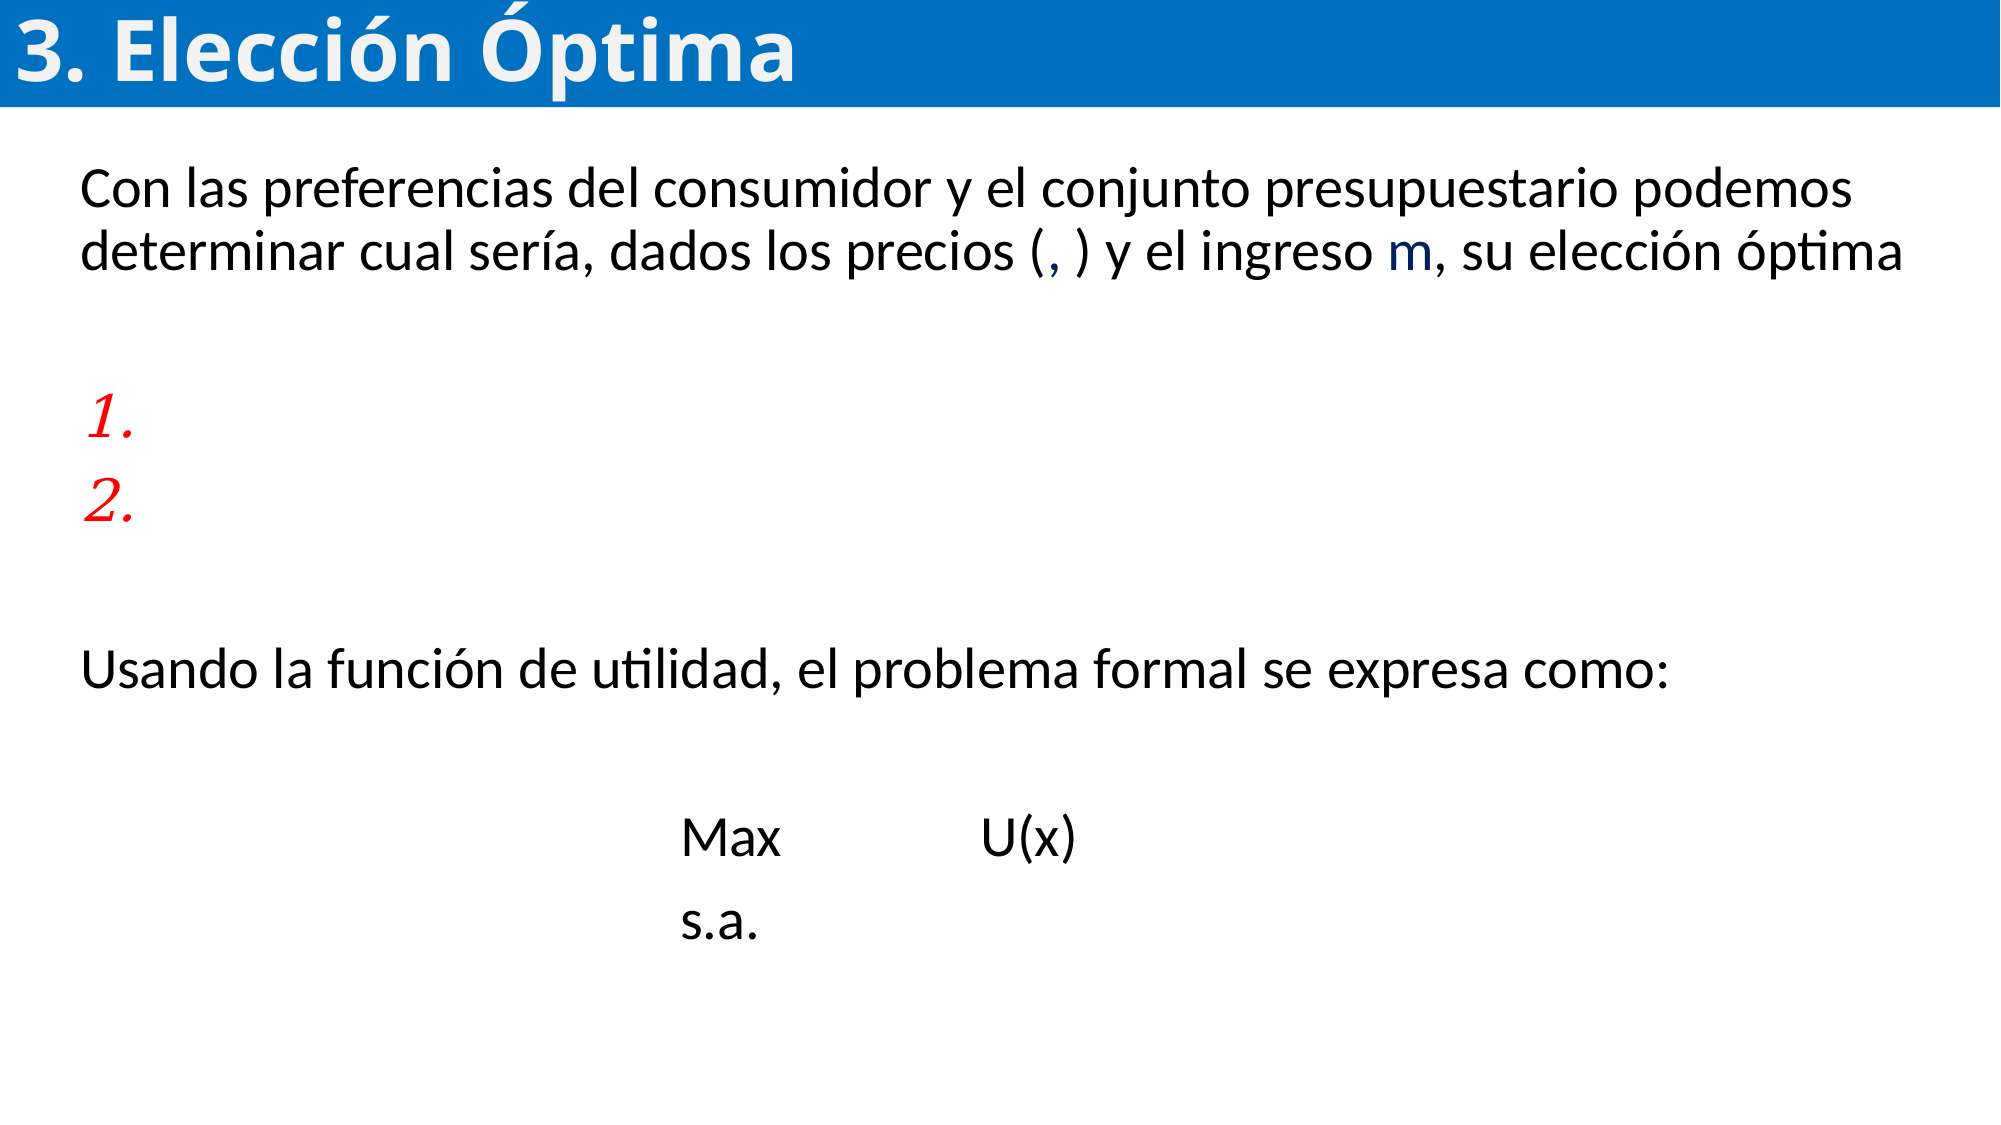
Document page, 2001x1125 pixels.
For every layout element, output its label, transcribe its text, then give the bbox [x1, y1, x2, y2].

text_box 3. Elección Óptima [0, 0, 2000, 108]
